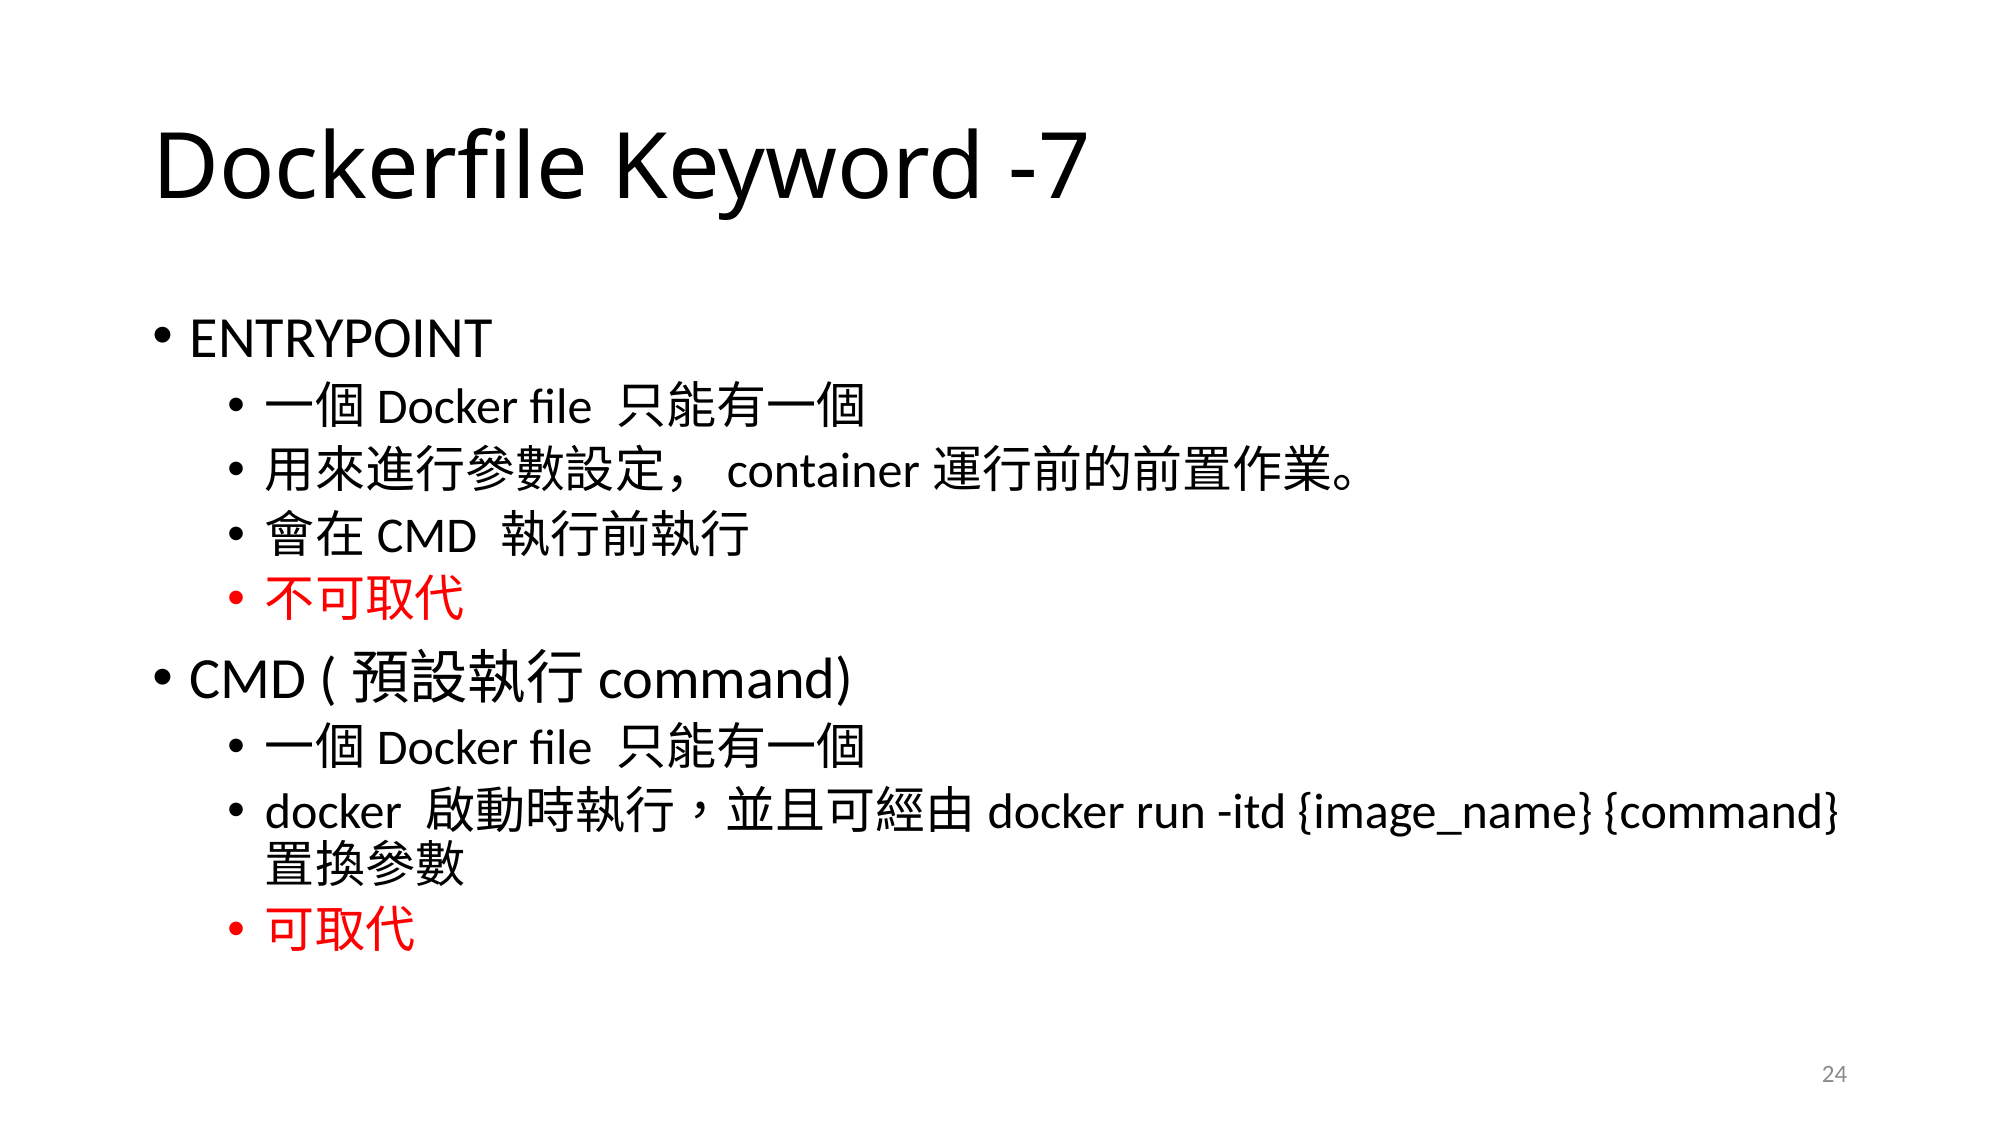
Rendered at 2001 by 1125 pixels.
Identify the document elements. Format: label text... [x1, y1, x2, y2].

list ENTRYPOINT 一個Docker file 只能有一個 用來進行參數設定，container運行前的前置作業。 會在CMD 執行前執行 不可取代 CMD (預設執行command) 一個Docker file 只能有一個 docker 啟動時執行，並且可經由docker run -itd {image_name} {command}置換參數 可取代 [137, 299, 1863, 1014]
title Dockerfile Keyword -7 [137, 59, 1863, 278]
slide_number 24 [1412, 1042, 1863, 1103]
